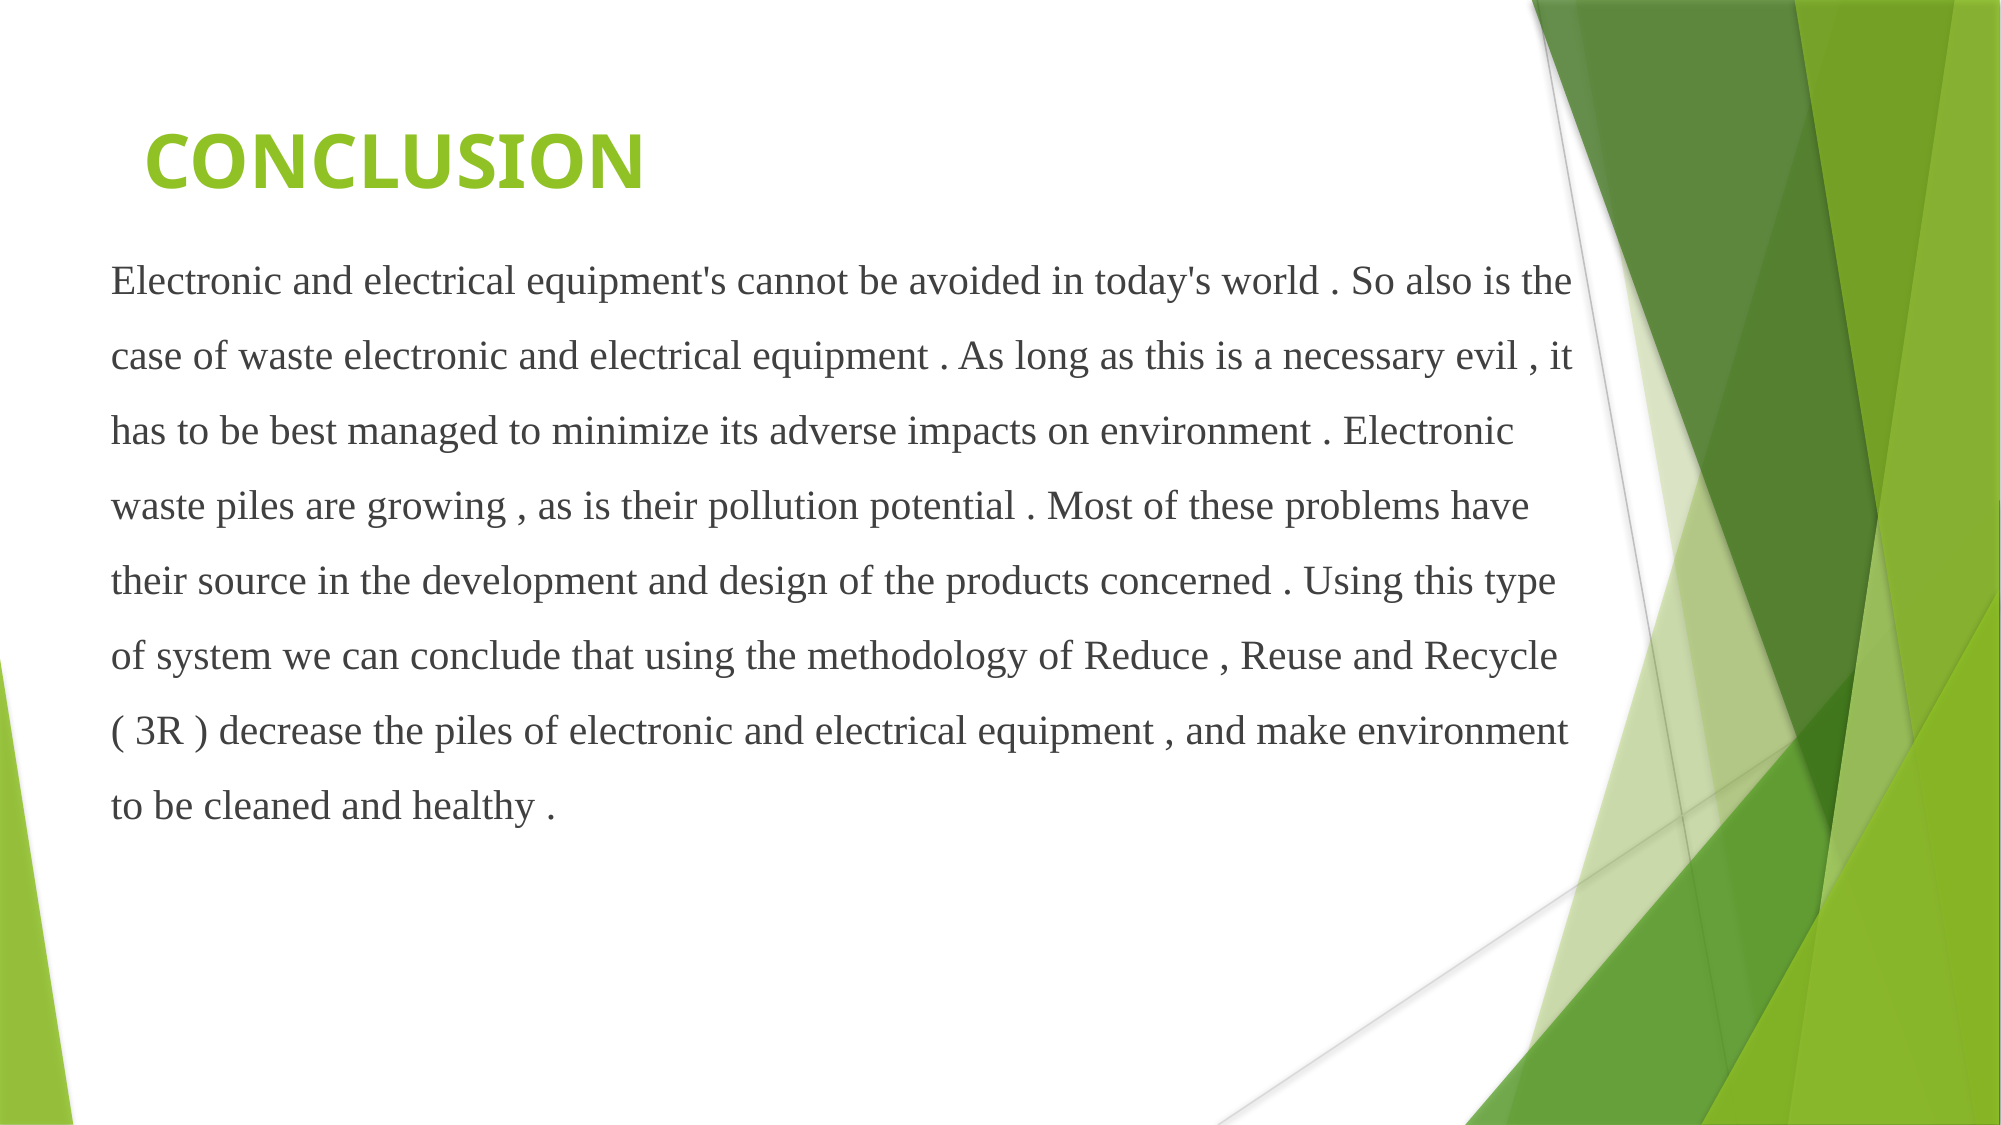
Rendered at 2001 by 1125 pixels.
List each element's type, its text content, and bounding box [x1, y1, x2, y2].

text_box CONCLUSION [128, 105, 1539, 220]
text_box Electronic and electrical equipment's cannot be avoided in today's world . So also is the case of waste electronic and electrical equipment . As long as this is a necessary evil , it has to be best managed to minimize its adverse impacts on environment . Electronic waste piles are growing , as is their pollution potential . Most of these problems have their source in the development and design of the products concerned . Using this type of system we can conclude that using the methodology of Reduce , Reuse and Recycle ( 3R ) decrease the piles of electronic and electrical equipment , and make environment to be cleaned and healthy . [96, 220, 1595, 1063]
